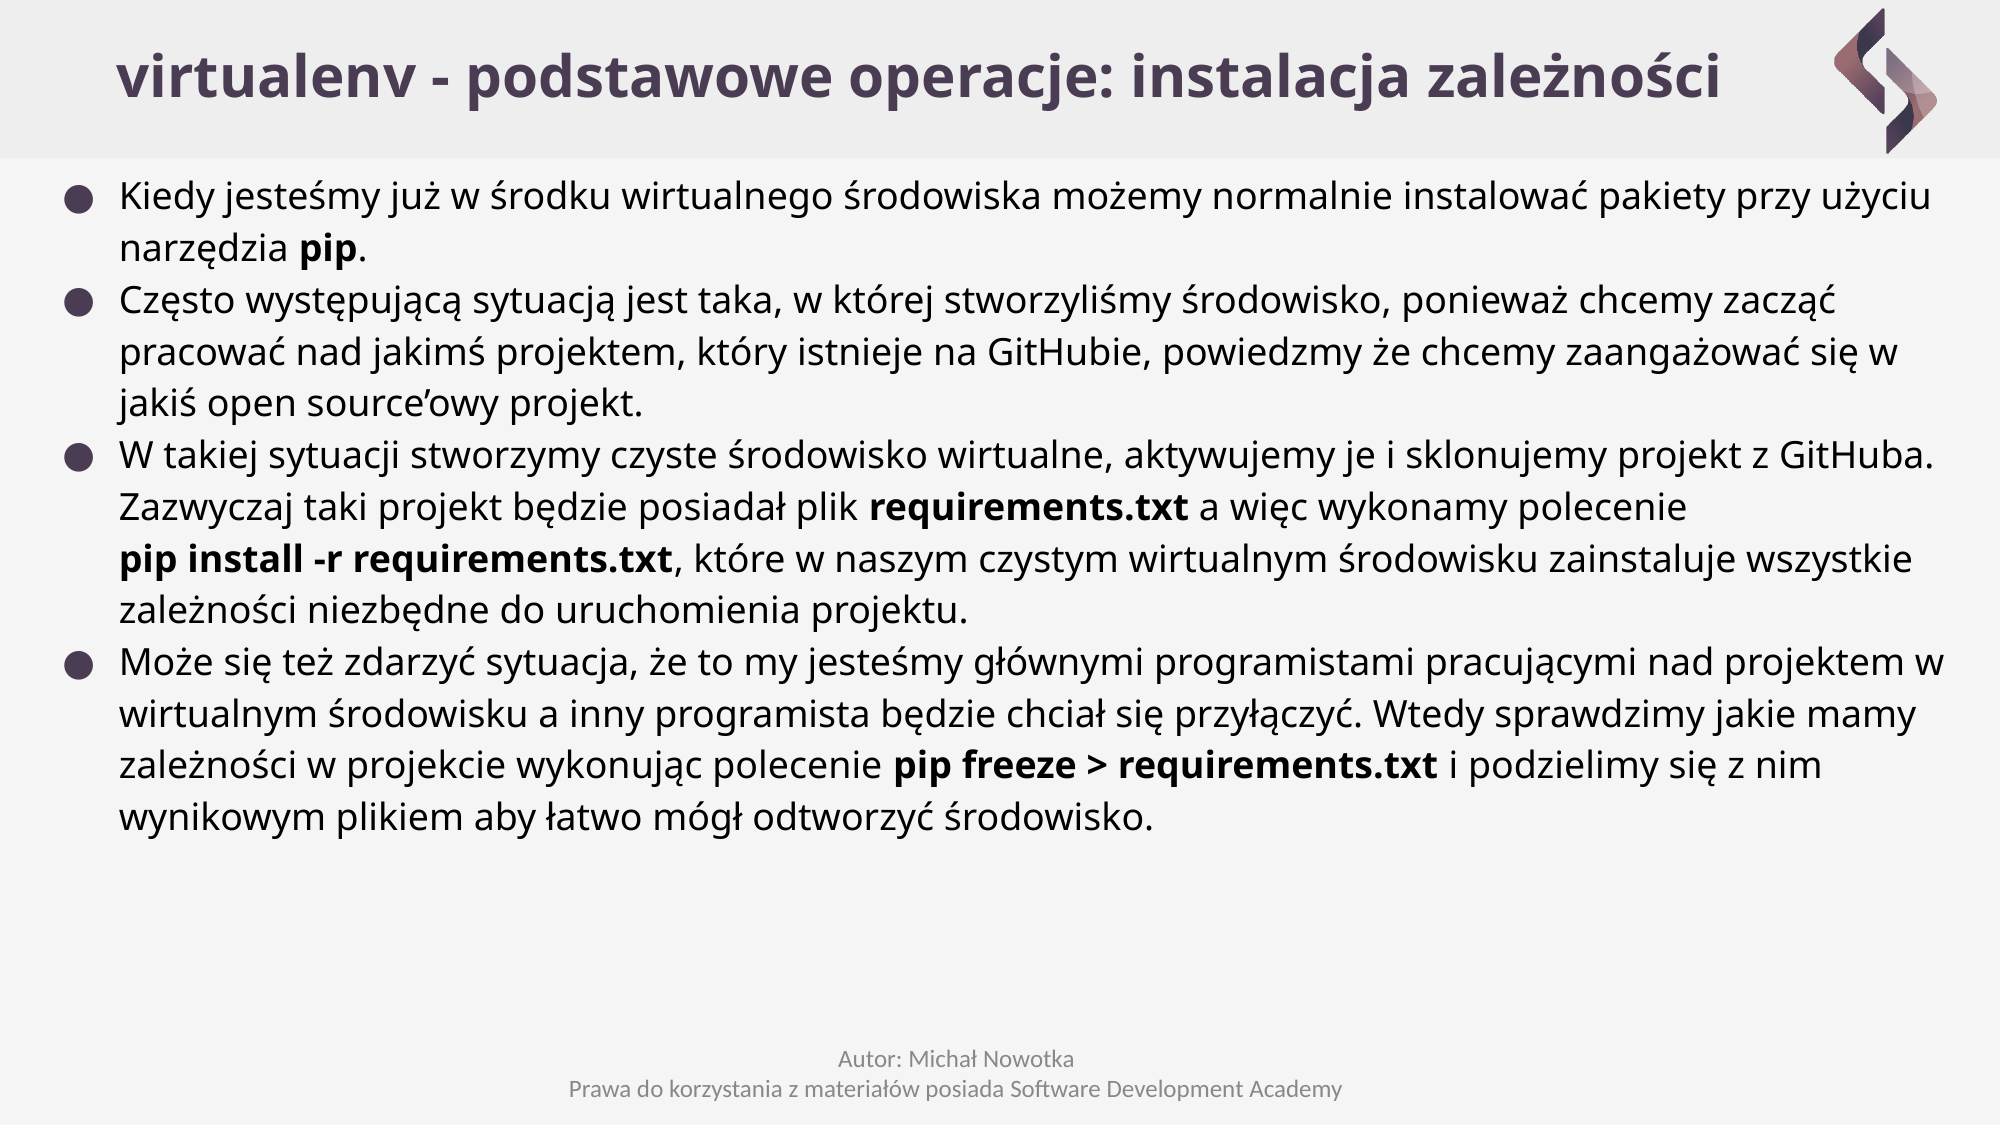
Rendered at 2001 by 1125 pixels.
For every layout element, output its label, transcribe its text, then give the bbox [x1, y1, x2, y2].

text_box Kiedy jesteśmy już w środku wirtualnego środowiska możemy normalnie instalować pakiety przy użyciu narzędzia pip. Często występującą sytuacją jest taka, w której stworzyliśmy środowisko, ponieważ chcemy zacząć pracować nad jakimś projektem, który istnieje na GitHubie, powiedzmy że chcemy zaangażować się w jakiś open source’owy projekt. W takiej sytuacji stworzymy czyste środowisko wirtualne, aktywujemy je i sklonujemy projekt z GitHuba. Zazwyczaj taki projekt będzie posiadał plik requirements.txt a więc wykonamy polecenie pip install -r requirements.txt, które w naszym czystym wirtualnym środowisku zainstaluje wszystkie zależności niezbędne do uruchomienia projektu. Może się też zdarzyć sytuacja, że to my jesteśmy głównymi programistami pracującymi nad projektem w wirtualnym środowisku a inny programista będzie chciał się przyłączyć. Wtedy sprawdzimy jakie mamy zależności w projekcie wykonując polecenie pip freeze > requirements.txt i podzielimy się z nim wynikowym plikiem aby łatwo mógł odtworzyć środowisko. [28, 150, 1987, 976]
picture [1788, 0, 2001, 166]
title virtualenv - podstawowe operacje: instalacja zależności [101, 0, 1788, 150]
footer Autor: Michał Nowotka Prawa do korzystania z materiałów posiada Software Development Academy [486, 1042, 1427, 1103]
